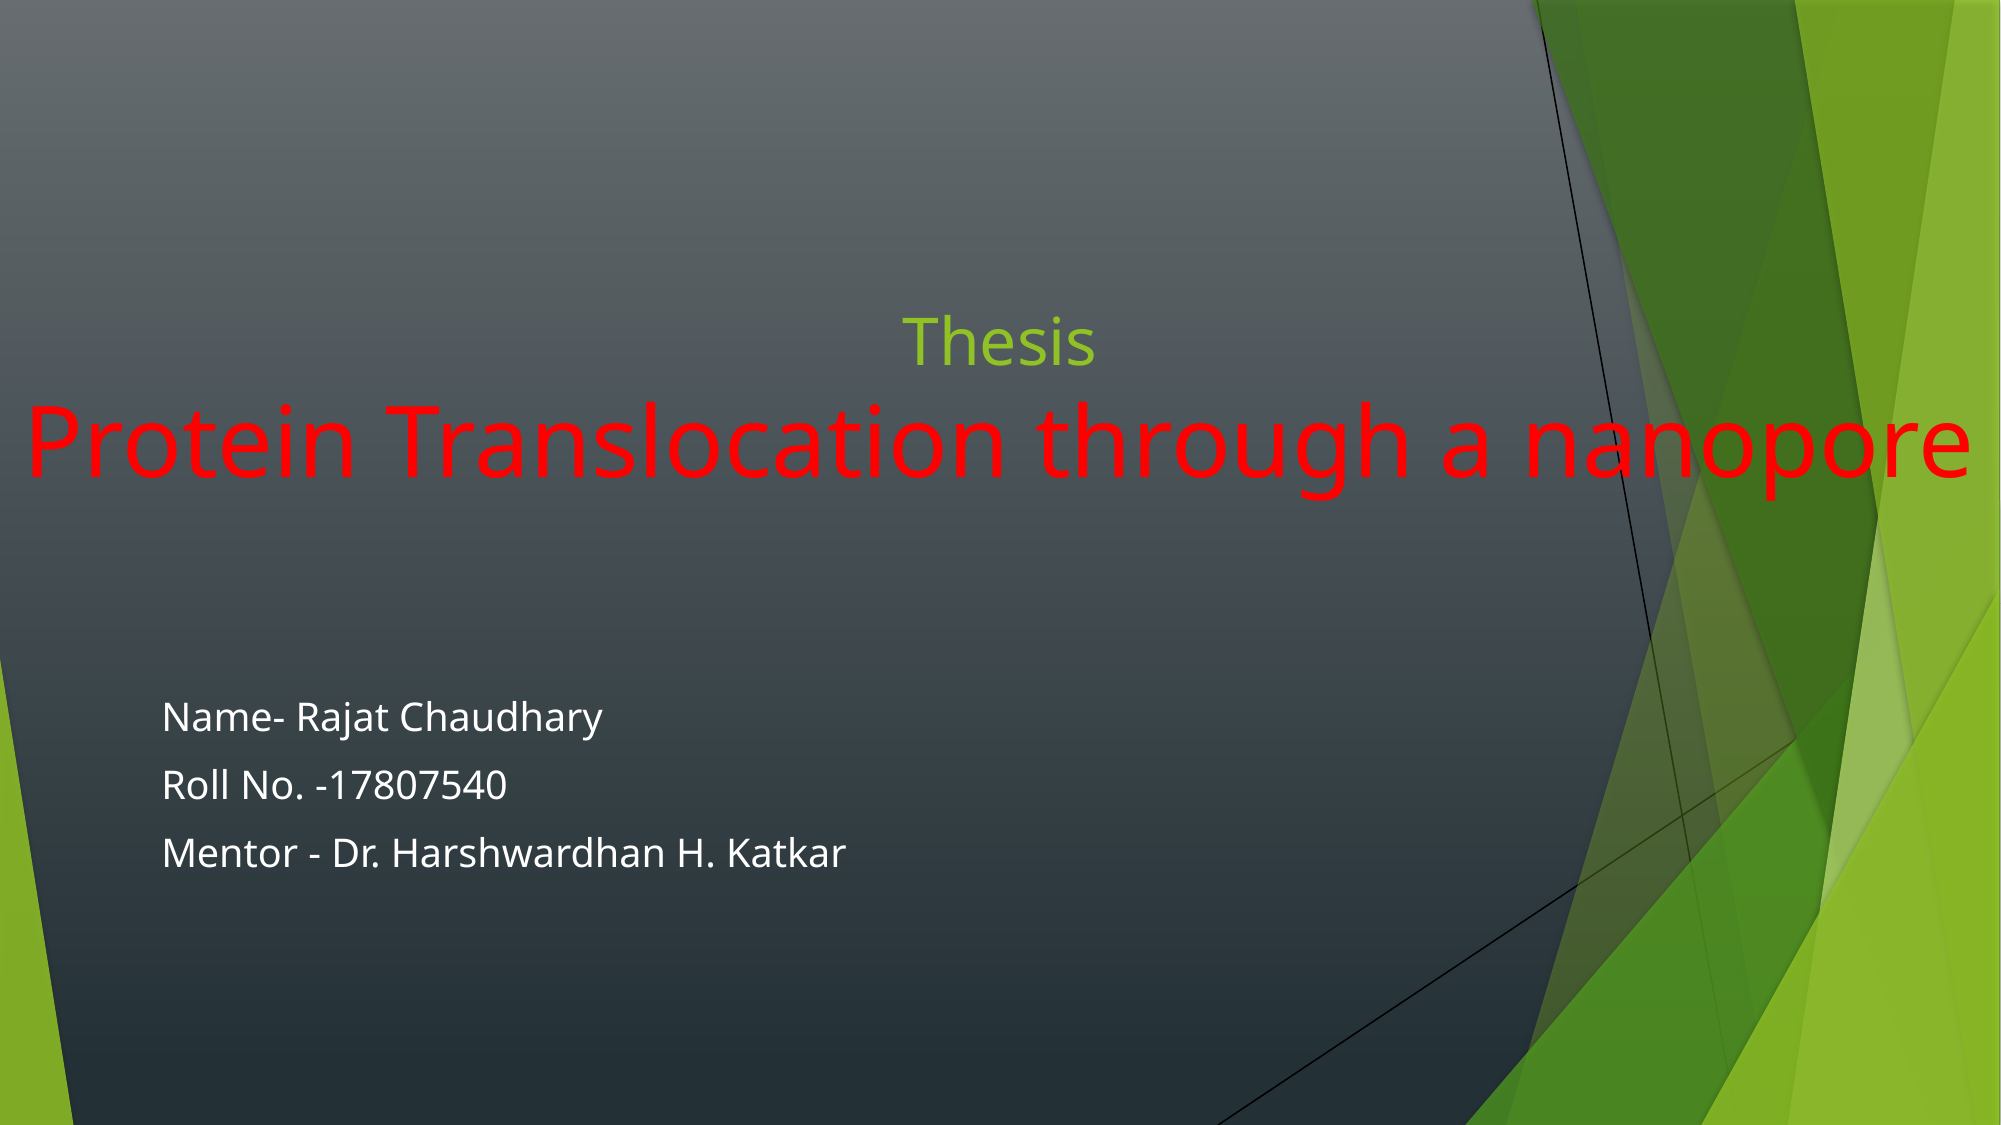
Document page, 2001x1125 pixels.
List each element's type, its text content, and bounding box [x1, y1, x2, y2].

list Name- Rajat Chaudhary Roll No. -17807540 Mentor - Dr. Harshwardhan H. Katkar [146, 615, 940, 908]
title Thesis Protein Translocation through a nanopore [0, 291, 2000, 509]
